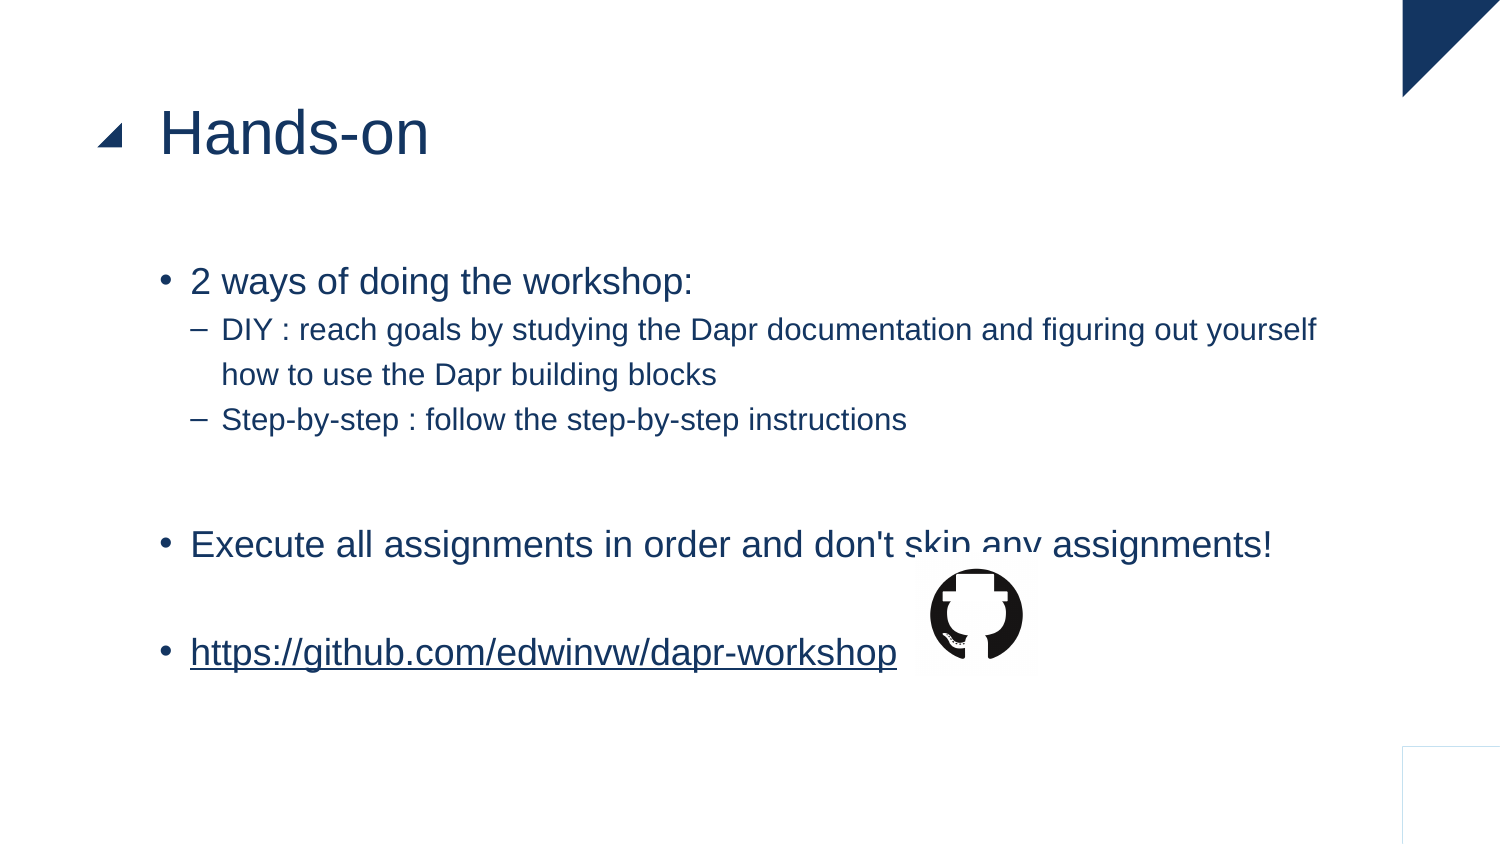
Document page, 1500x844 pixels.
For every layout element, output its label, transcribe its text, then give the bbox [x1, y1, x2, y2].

title Hands-on [159, 88, 1373, 248]
list 2 ways of doing the workshop: DIY : reach goals by studying the Dapr documentation and figuring out yourself how to use the Dapr building blocks Step-by-step : follow the step-by-step instructions Execute all assignments in order and don't skip any assignments! https://github.com/edwinvw/dapr-workshop [159, 248, 1373, 834]
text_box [915, 552, 1038, 676]
